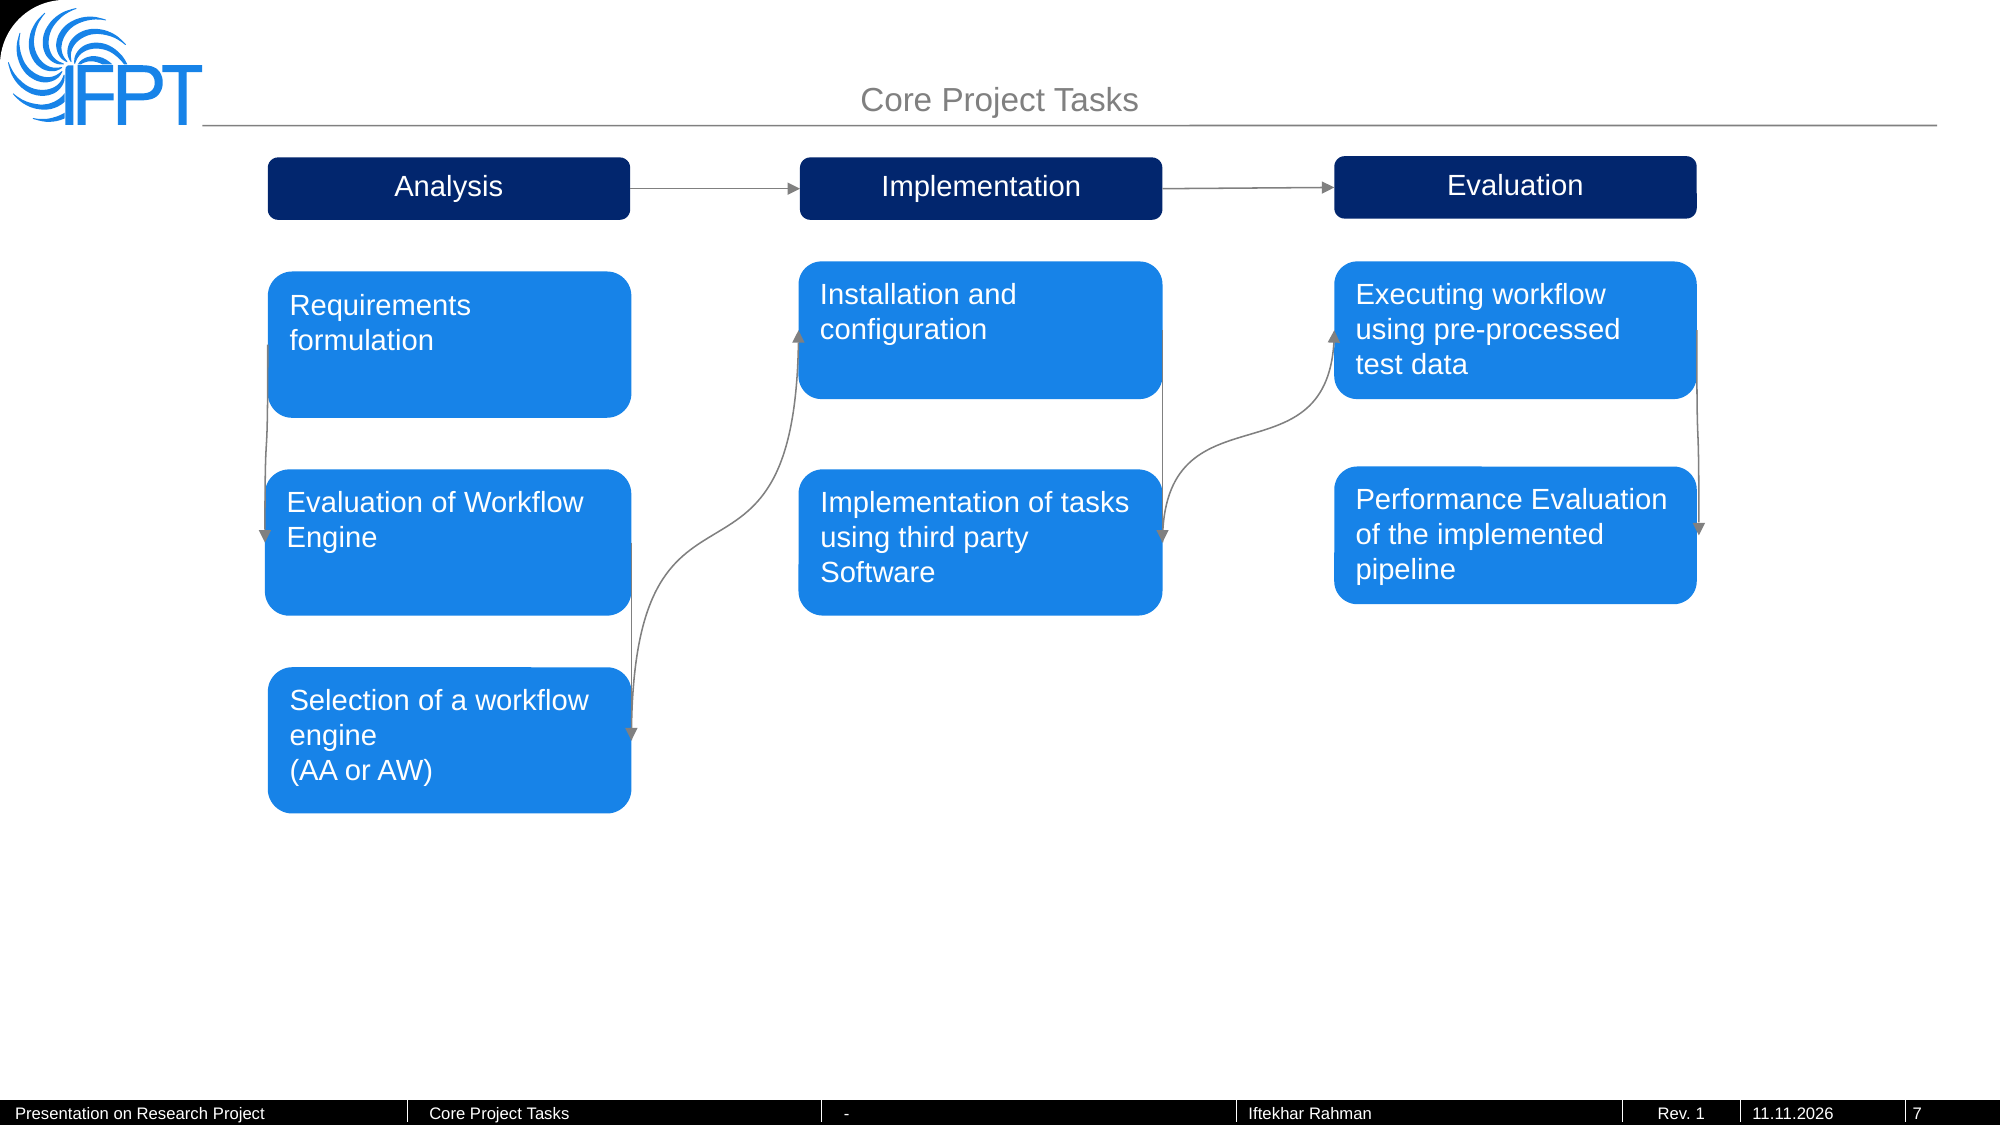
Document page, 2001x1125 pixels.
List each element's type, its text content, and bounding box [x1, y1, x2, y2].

text_box Evaluation [1334, 156, 1697, 219]
text_box Performance Evaluation of the implemented pipeline [1334, 466, 1697, 605]
text_box Analysis [267, 157, 631, 220]
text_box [264, 344, 268, 543]
text_box Evaluation of Workflow Engine [264, 469, 626, 616]
text_box Selection of a workflow engine (AA or AW) [267, 667, 632, 814]
text_box Implementation of tasks using third party Software [802, 469, 1163, 616]
list - [828, 1100, 1237, 1125]
slide_number 7 [1897, 1100, 2000, 1125]
title Core Project Tasks [196, 13, 1804, 132]
text_box Implementation [799, 157, 1163, 220]
text_box Installation and configuration [798, 261, 1163, 400]
list Presentation on Research Project [0, 1100, 408, 1125]
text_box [631, 330, 799, 741]
text_box Requirements formulation [267, 271, 632, 418]
text_box Executing workflow using pre-processed test data [1334, 261, 1697, 400]
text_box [1696, 330, 1700, 536]
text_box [1162, 329, 1335, 543]
list Core Project Tasks [414, 1100, 822, 1125]
